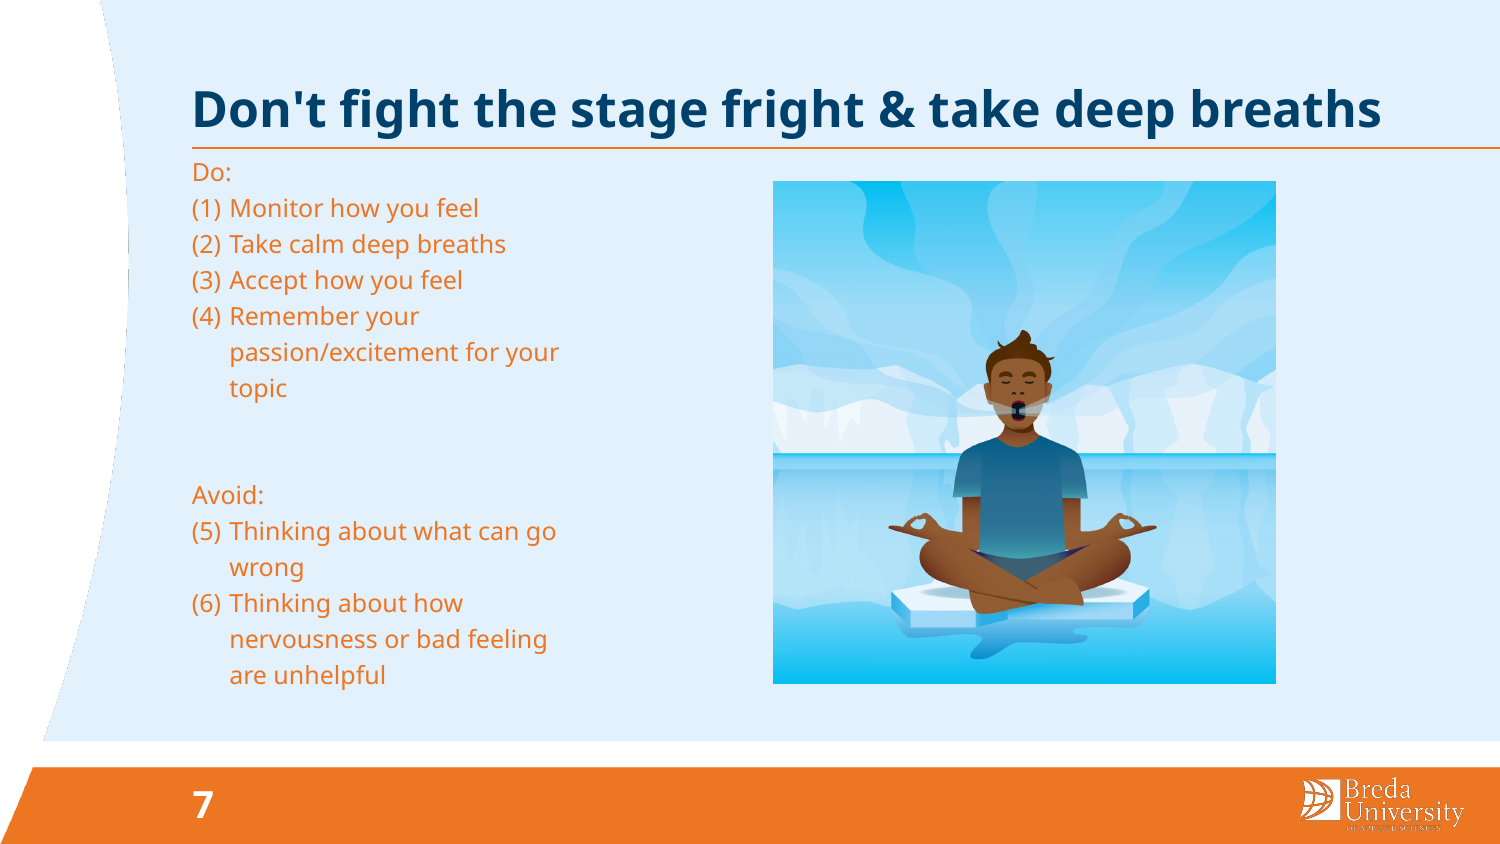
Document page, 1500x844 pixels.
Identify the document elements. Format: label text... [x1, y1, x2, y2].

picture [0, 0, 1500, 844]
list Do: Monitor how you feel Take calm deep breaths Accept how you feel Remember your passion/excitement for your topic Avoid: Thinking about what can go wrong Thinking about how nervousness or bad feeling are unhelpful [191, 150, 568, 715]
slide_number 7 [177, 773, 351, 819]
title Don't fight the stage fright & take deep breaths [191, 0, 1449, 138]
